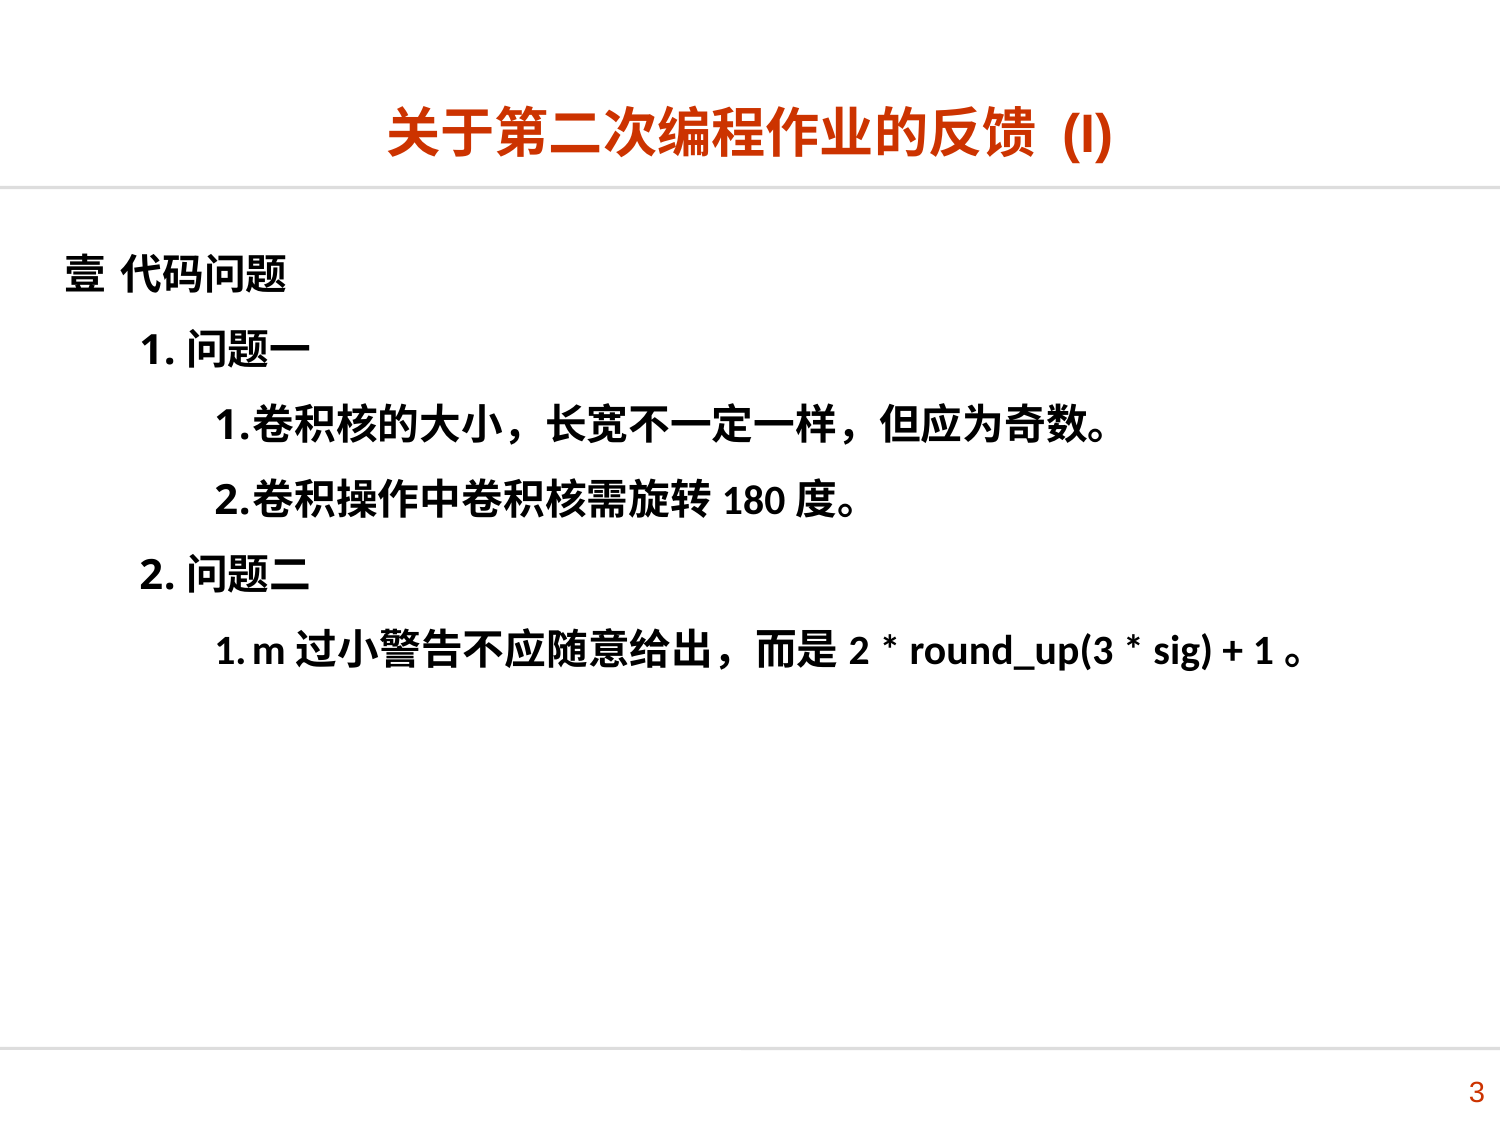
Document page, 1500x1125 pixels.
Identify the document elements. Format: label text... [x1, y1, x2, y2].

text_box 代码问题 问题一 卷积核的大小，长宽不一定一样，但应为奇数。 卷积操作中卷积核需旋转180度。 问题二 m过小警告不应随意给出，而是2 * round_up(3 * sig) + 1。 [49, 215, 1451, 681]
title 关于第二次编程作业的反馈 (I) [75, 91, 1425, 182]
slide_number 3 [1149, 1065, 1500, 1104]
